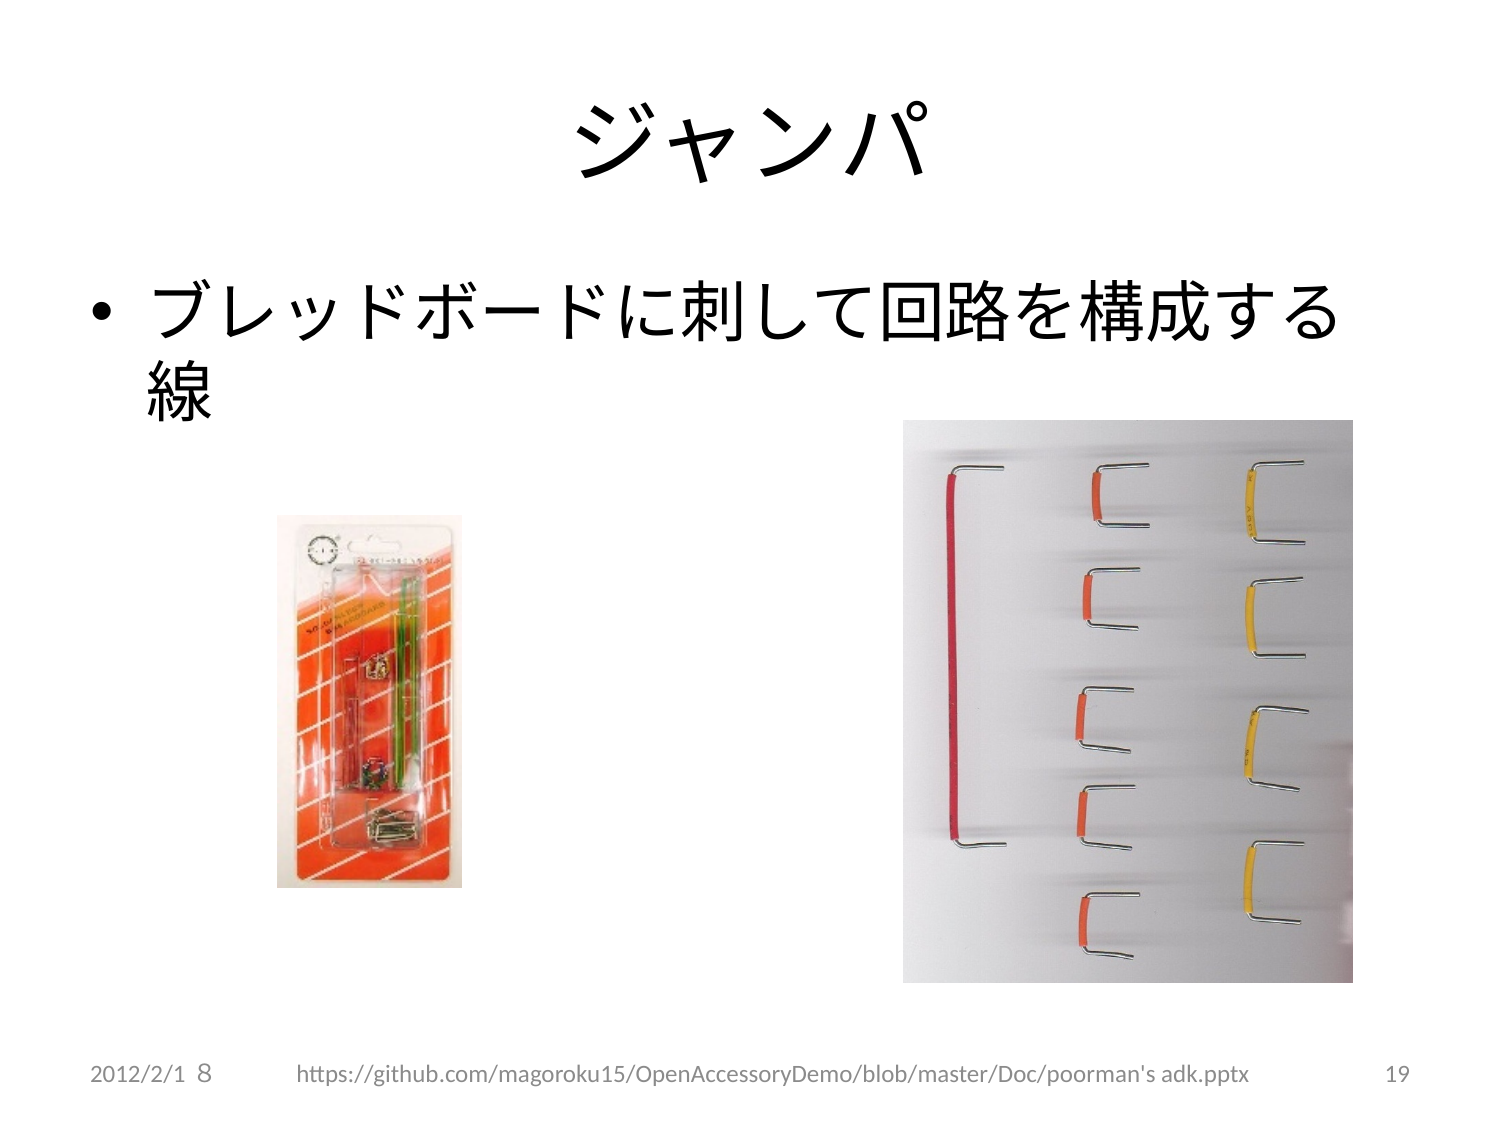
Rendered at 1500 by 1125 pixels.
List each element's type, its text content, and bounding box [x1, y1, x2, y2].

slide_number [75, 1042, 242, 1103]
list ブレッドボードに刺して回路を構成する線 [75, 262, 1425, 1005]
picture [277, 514, 463, 888]
slide_number 19 [1306, 1042, 1425, 1103]
title ジャンパ [75, 45, 1425, 233]
footer https://github.com/magoroku15/OpenAccessoryDemo/blob/master/Doc/poorman's adk.pptx [242, 1042, 1306, 1103]
picture [903, 420, 1353, 983]
